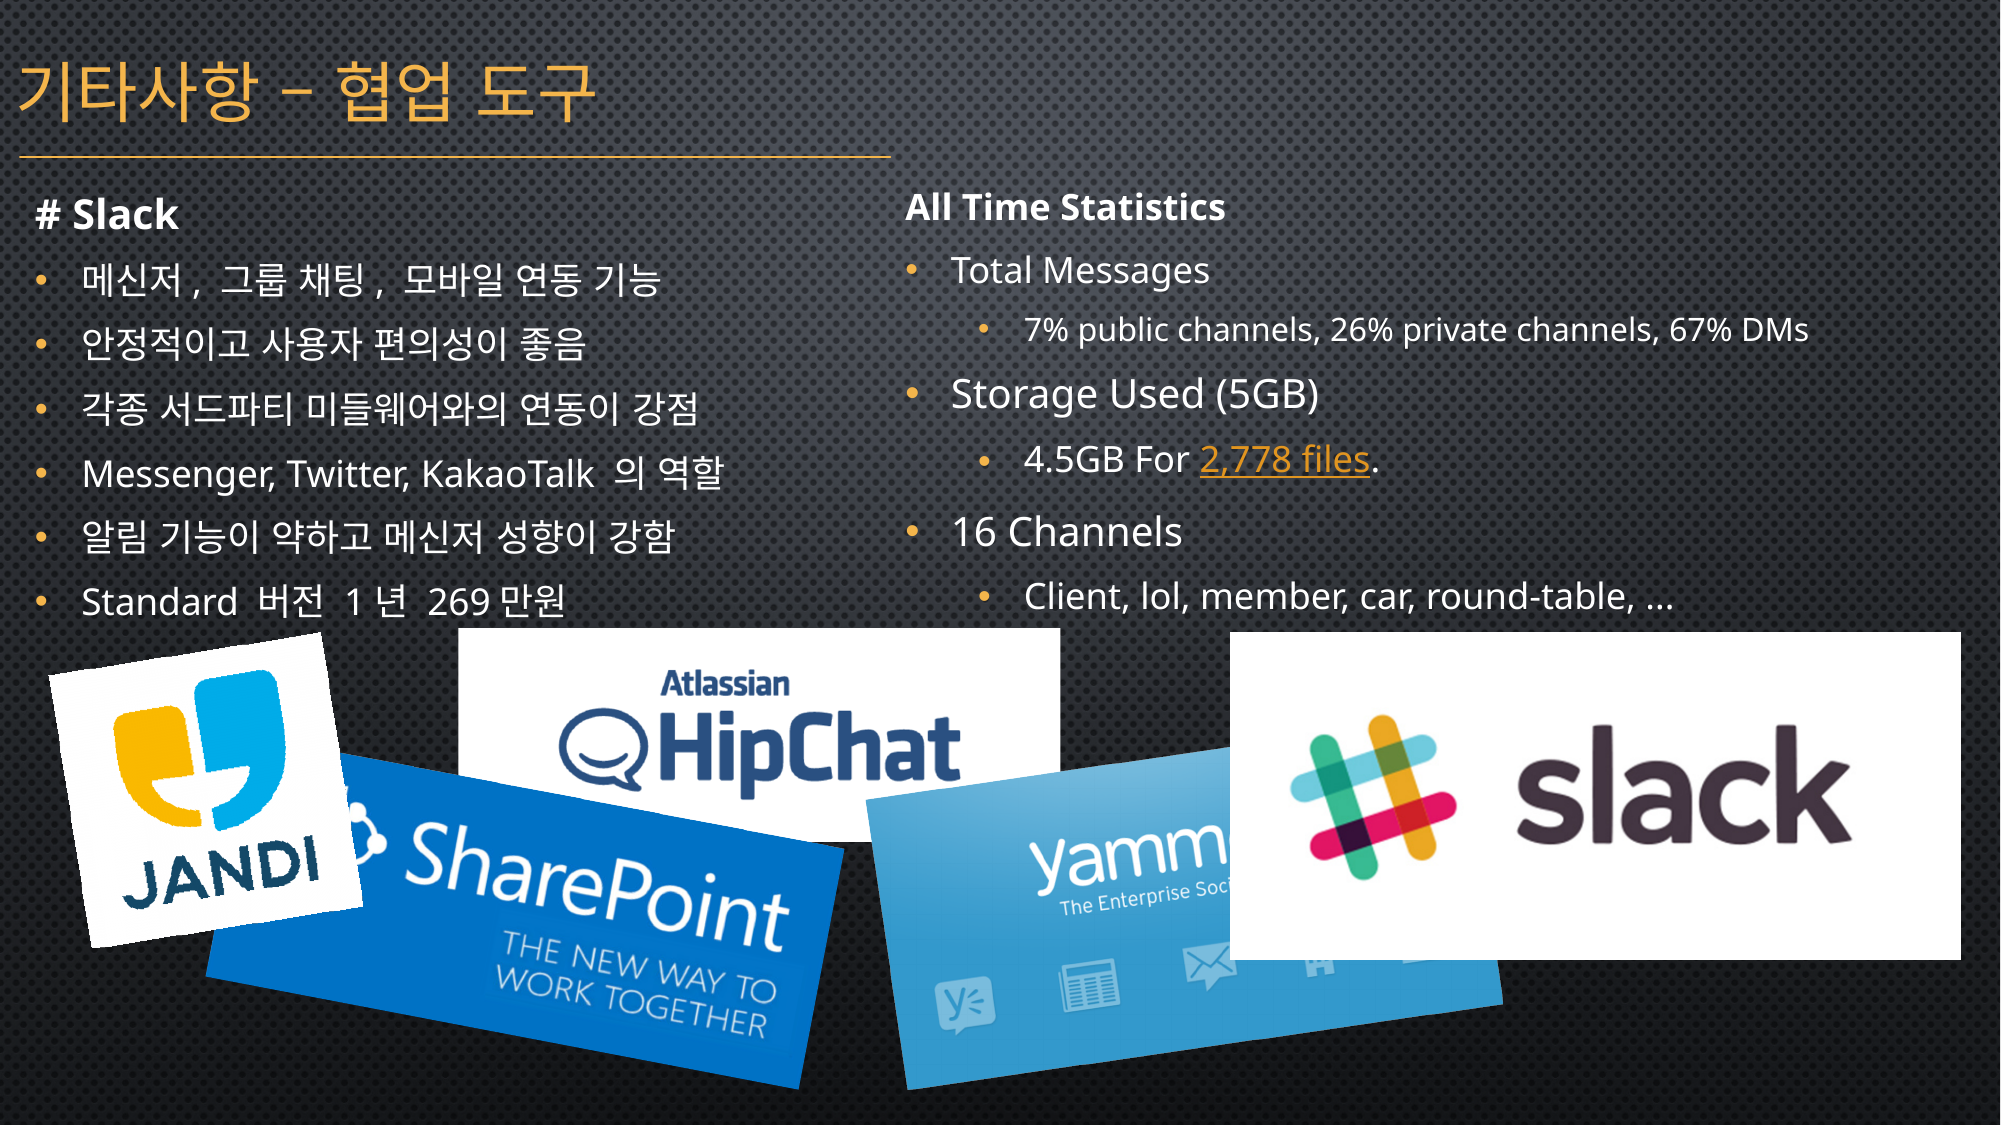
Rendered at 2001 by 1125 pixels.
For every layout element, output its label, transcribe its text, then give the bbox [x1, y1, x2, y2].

text_box 기타사항 – 협업 도구 [0, 0, 1505, 181]
list # Slack 메신저, 그룹 채팅, 모바일 연동 기능 안정적이고 사용자 편의성이 좋음 각종 서드파티 미들웨어와의 연동이 강점 Messenger, Twitter, KakaoTalk 의 역할 알림 기능이 약하고 메신저 성향이 강함 Standard 버전 1년 269만원 [19, 180, 890, 633]
picture [48, 628, 1961, 1090]
text_box All Time Statistics Total Messages 7% public channels, 26% private channels, 67% DMs Storage Used (5GB) 4.5GB For 2,778 files. 16 Channels Client, lol, member, car, round-table, ... [890, 177, 1922, 629]
